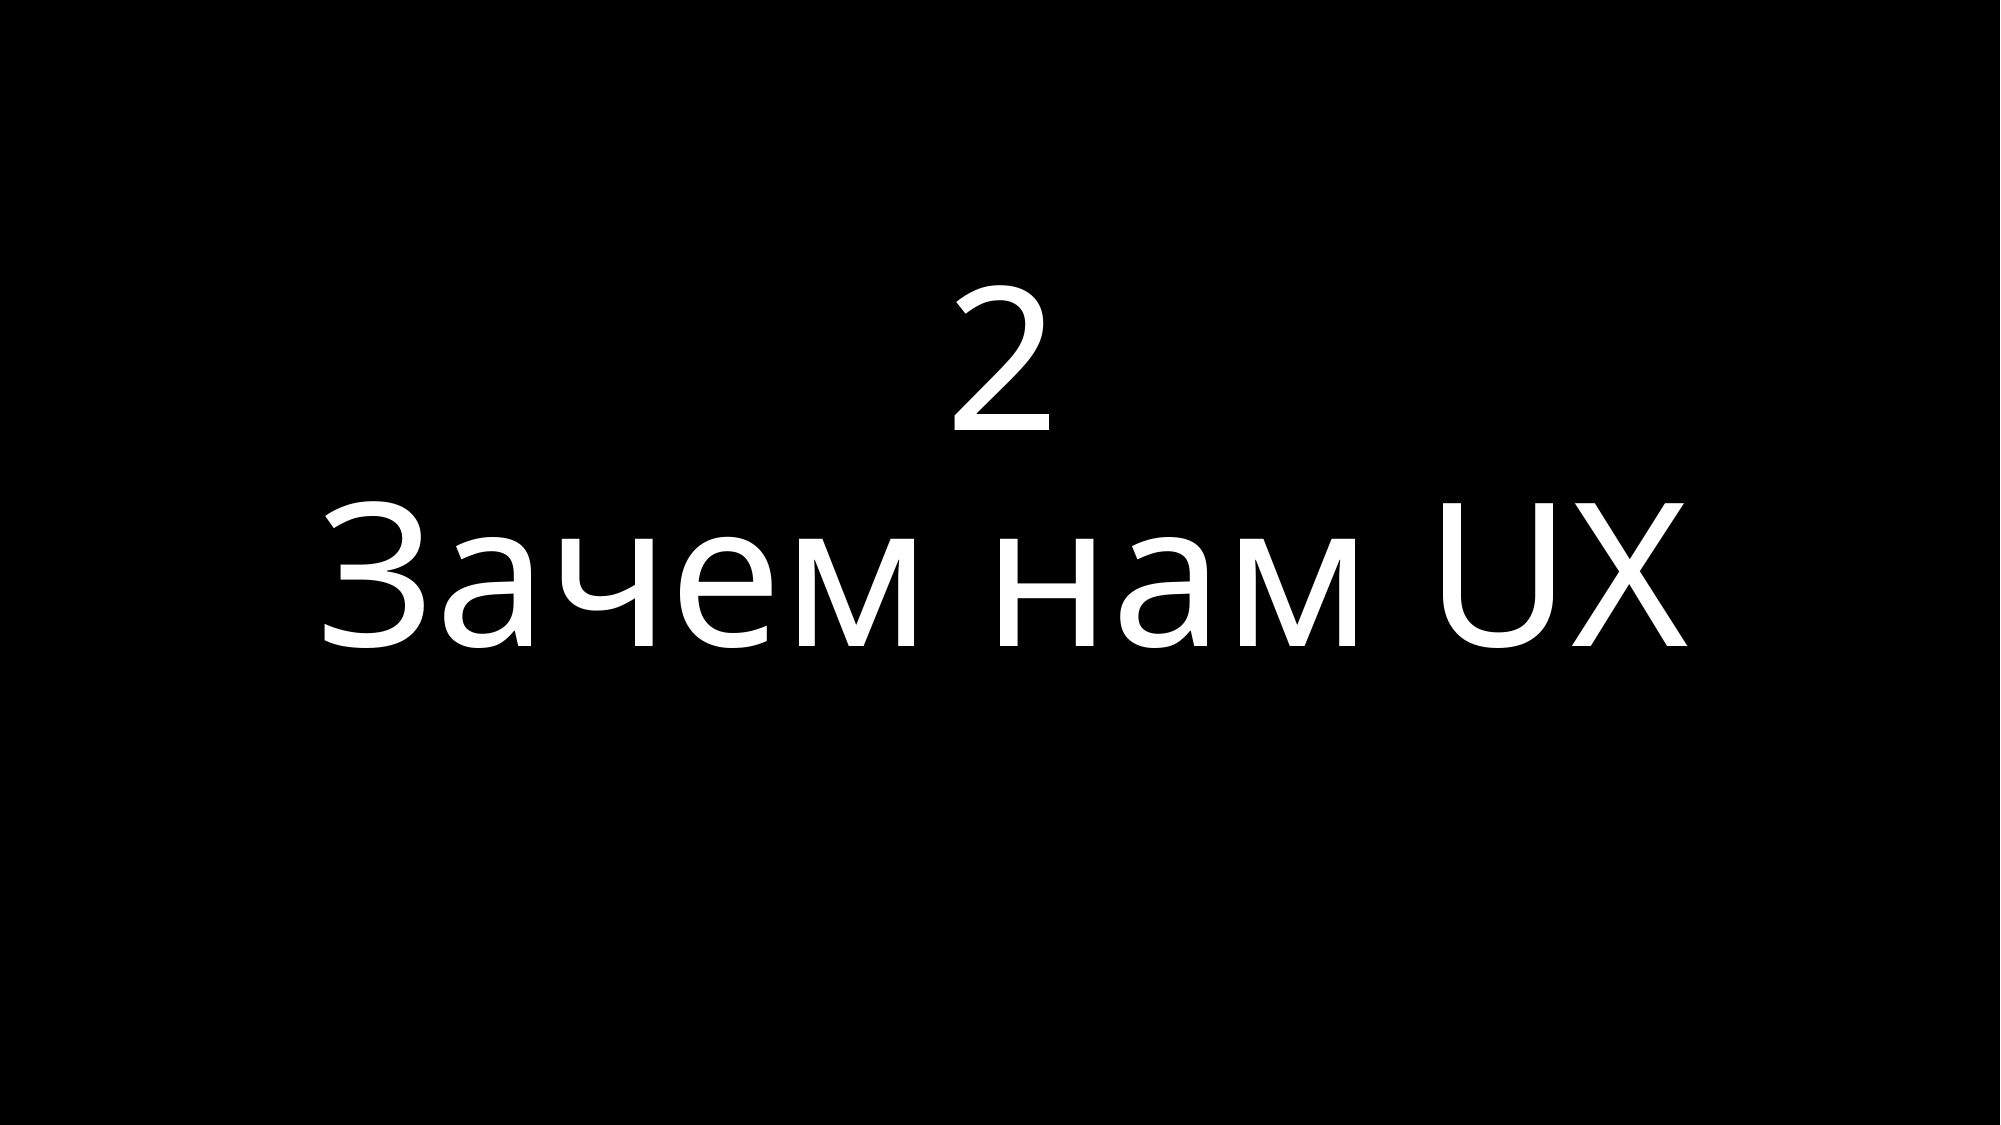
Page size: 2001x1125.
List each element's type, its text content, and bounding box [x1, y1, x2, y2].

text_box 2 Зачем нам UX [71, 130, 1935, 817]
